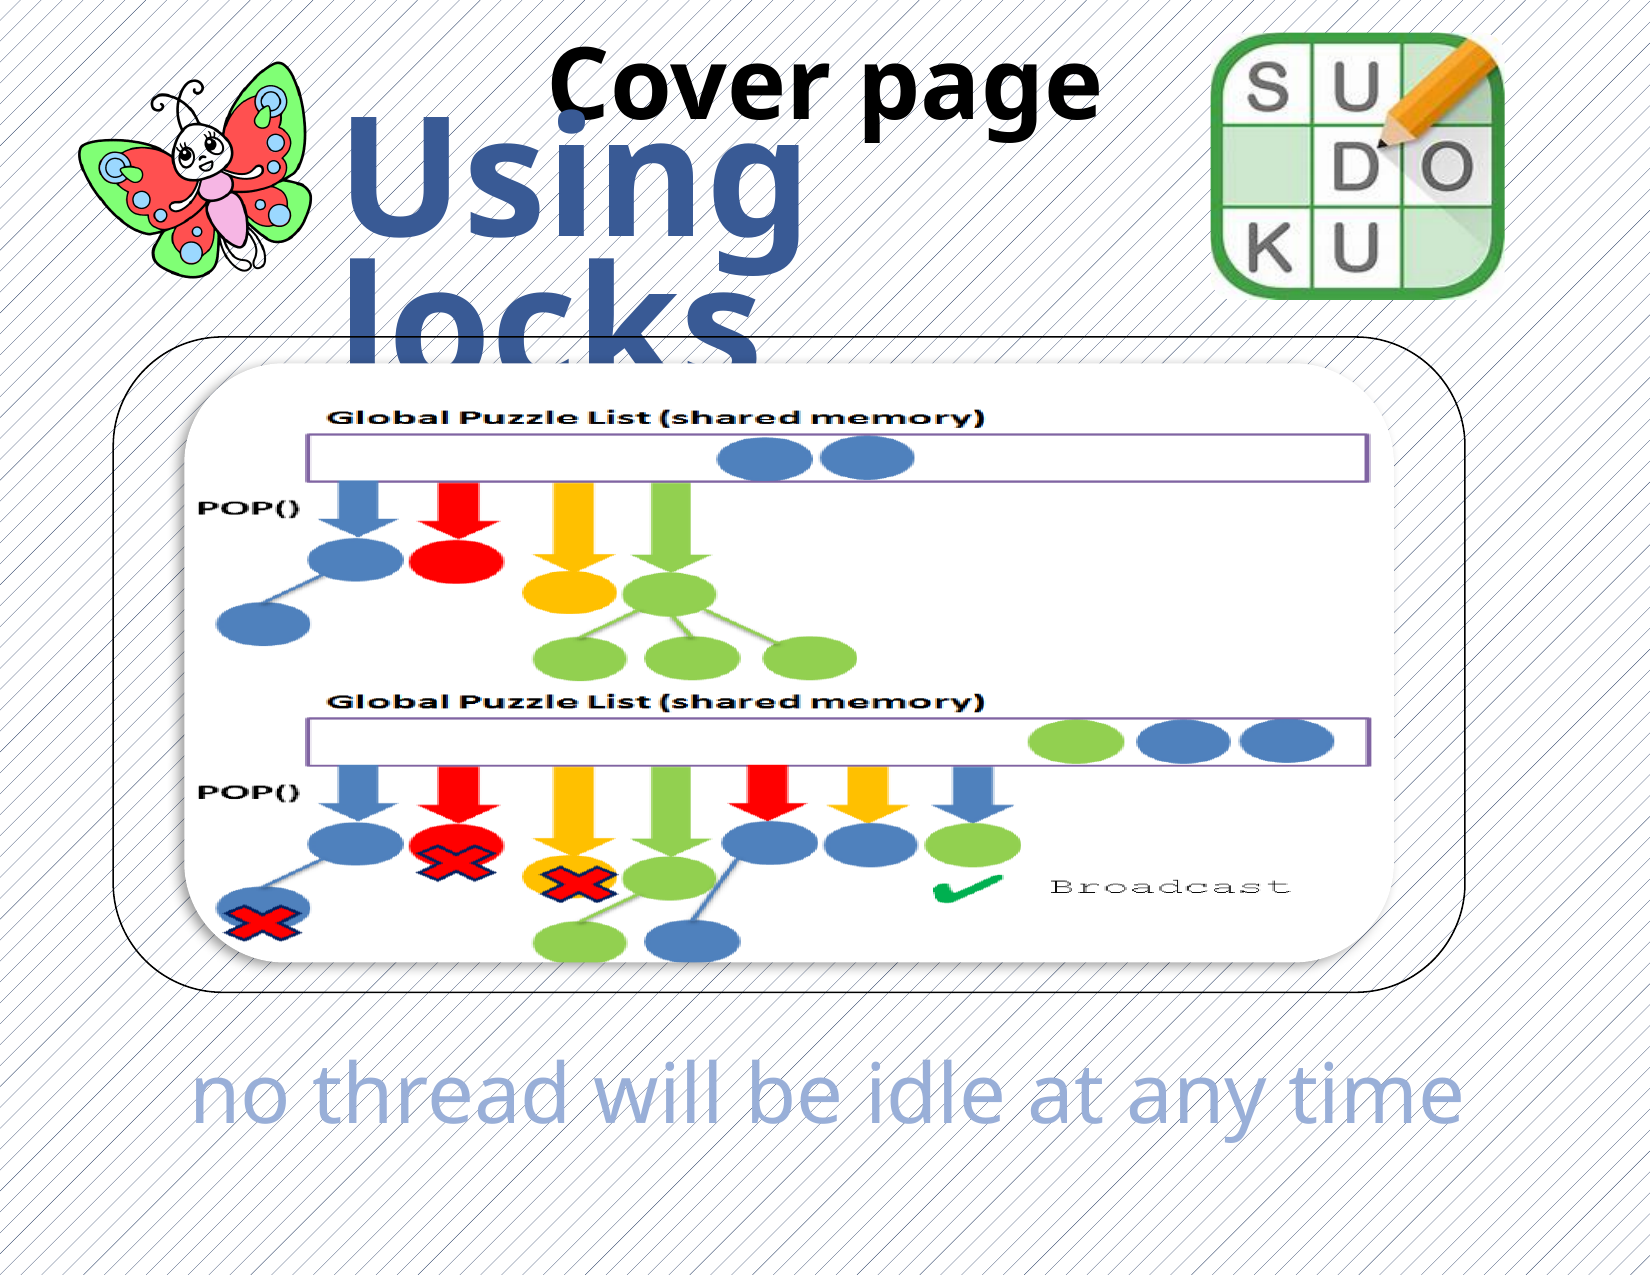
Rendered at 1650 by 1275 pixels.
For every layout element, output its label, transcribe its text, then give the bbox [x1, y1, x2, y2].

title Cover page [74, 196, 79, 272]
picture [184, 363, 1394, 963]
title Cover page [74, 25, 279, 113]
text_box [113, 336, 1465, 993]
text_box no thread will be idle at any time [90, 1033, 1566, 1148]
title Cover page [296, 25, 1576, 272]
text_box Using locks [337, 116, 1276, 336]
text_box [1088, 1148, 1537, 1159]
picture [45, 20, 349, 337]
picture [1210, 32, 1505, 300]
text_box [518, 1148, 967, 1159]
